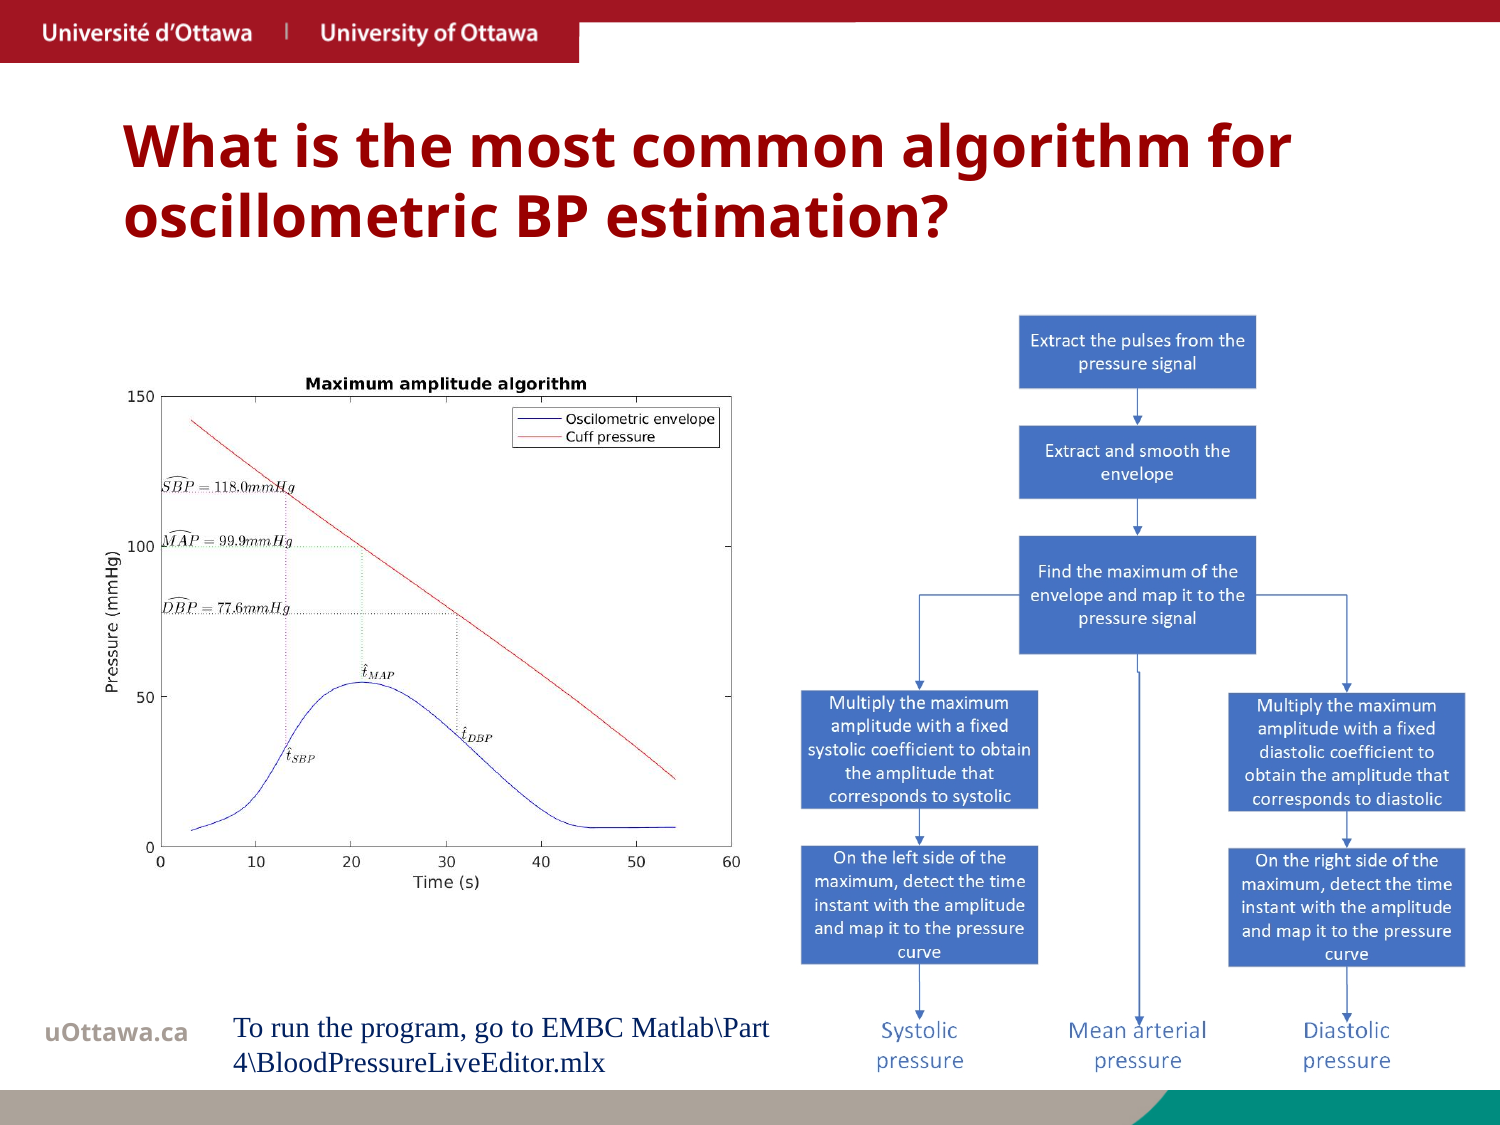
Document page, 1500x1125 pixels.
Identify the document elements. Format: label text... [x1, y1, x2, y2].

title What is the most common algorithm for oscillometric BP estimation? [108, 103, 1392, 254]
picture [0, 0, 1500, 63]
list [797, 313, 1467, 1088]
text_box To run the program, go to EMBC Matlab\Part 4\BloodPressureLiveEditor.mlx [218, 1001, 792, 1087]
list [102, 375, 741, 891]
picture [0, 1090, 1500, 1125]
